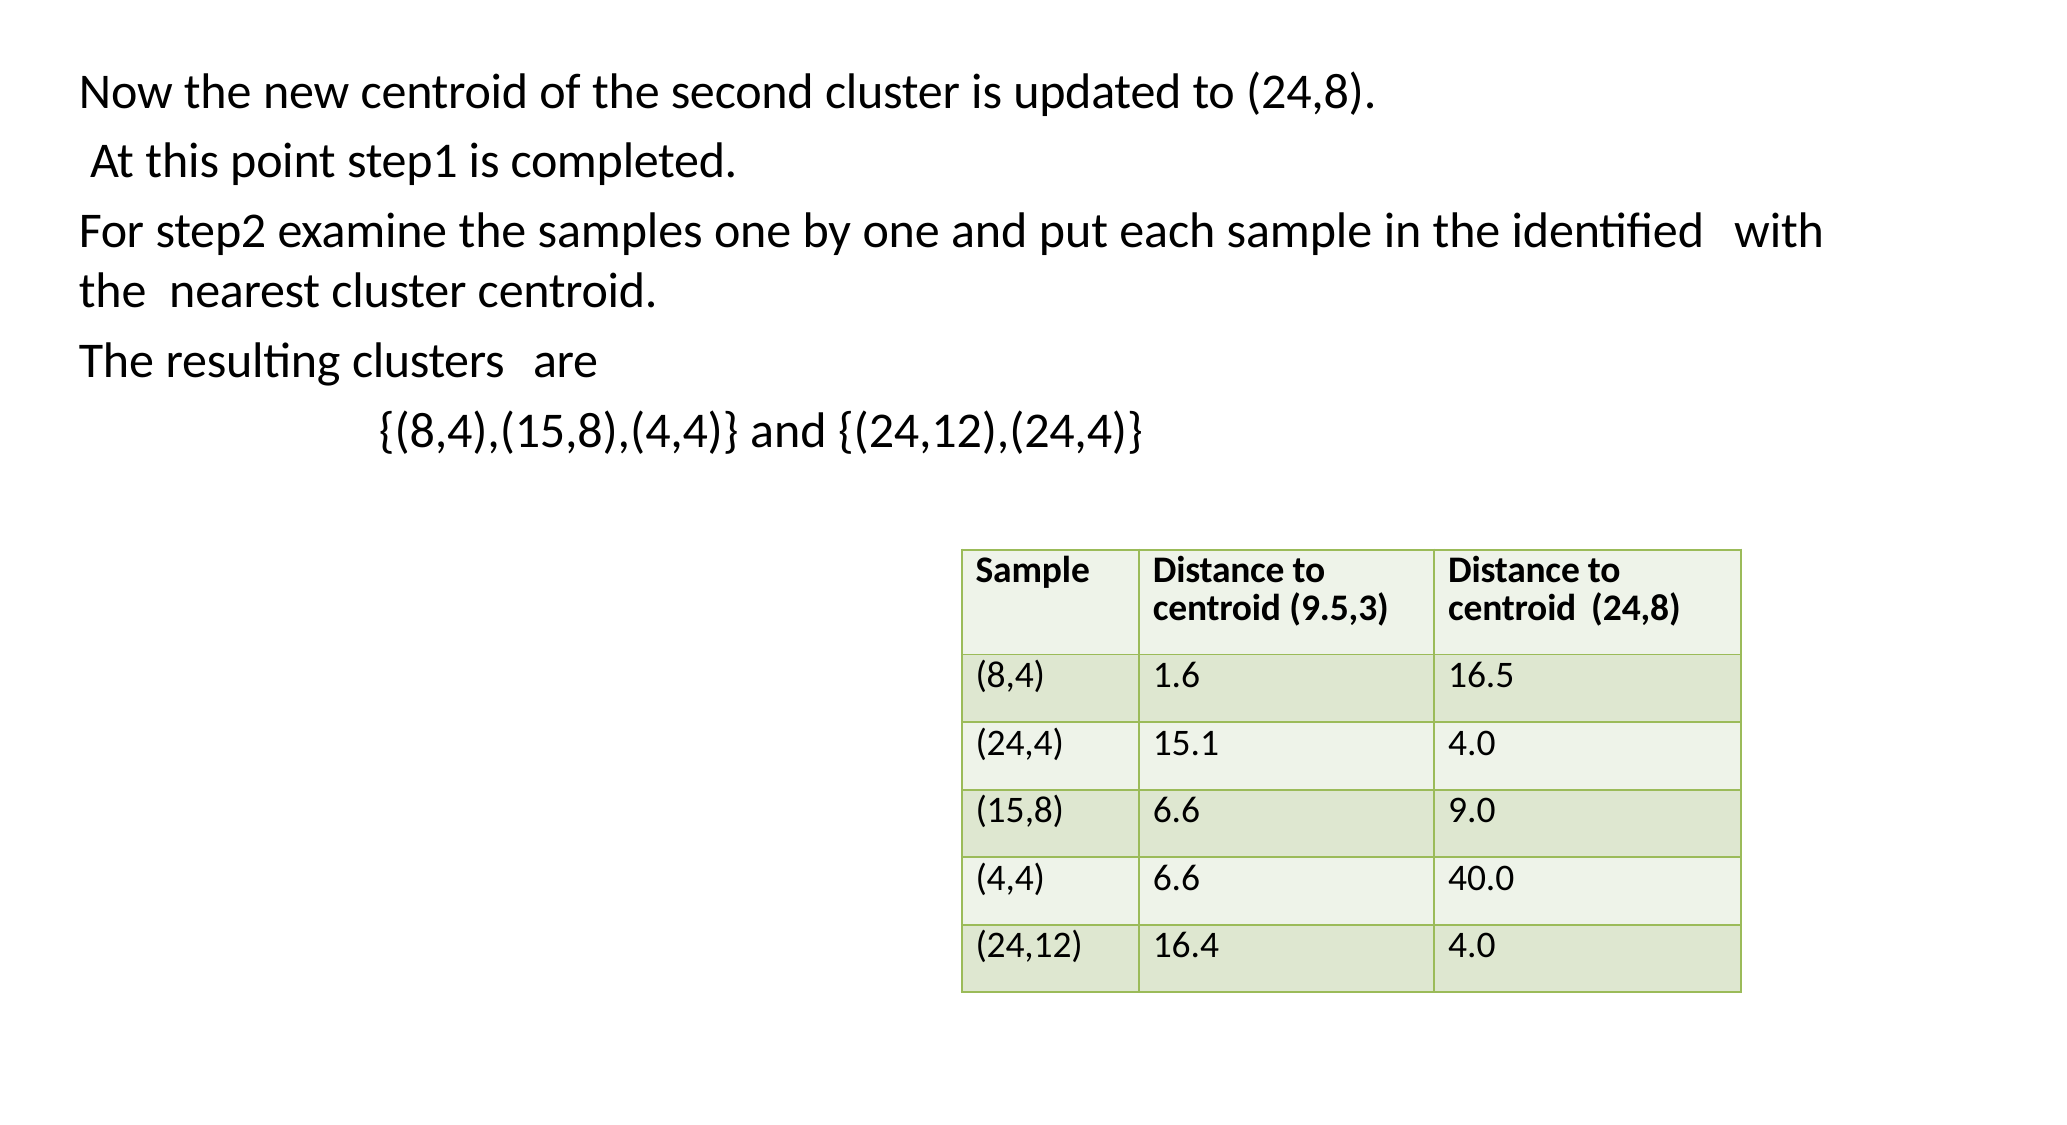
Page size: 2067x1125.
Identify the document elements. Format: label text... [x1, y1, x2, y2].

table_cell 16.5 [1435, 655, 1740, 721]
table_cell (24,12) [963, 926, 1138, 991]
text_box Now the new centroid of the second cluster is updated to (24,8). At this point step1 is completed. For step2 examine the samples one by one and put each sample in the identified with the nearest cluster centroid. The resulting clusters are {(8,4),(15,8),(4,4)} and {(24,12),(24,4)} [76, 46, 1904, 458]
table_cell 4.0 [1435, 723, 1740, 789]
table_cell 6.6 [1140, 858, 1433, 924]
table_cell (8,4) [963, 655, 1138, 721]
table_cell 6.6 [1140, 791, 1433, 856]
table_cell 15.1 [1140, 723, 1433, 789]
table_header Sample [963, 551, 1138, 654]
table_cell 9.0 [1435, 791, 1740, 856]
table_cell (4,4) [963, 858, 1138, 924]
table_cell 40.0 [1435, 858, 1740, 924]
table_header Distance to centroid (9.5,3) [1140, 551, 1433, 654]
table_cell 16.4 [1140, 926, 1433, 991]
table_cell (24,4) [963, 723, 1138, 789]
table_cell 4.0 [1435, 926, 1740, 991]
table_cell (15,8) [963, 791, 1138, 856]
table_cell 1.6 [1140, 655, 1433, 721]
table_header Distance to centroid (24,8) [1435, 551, 1740, 654]
